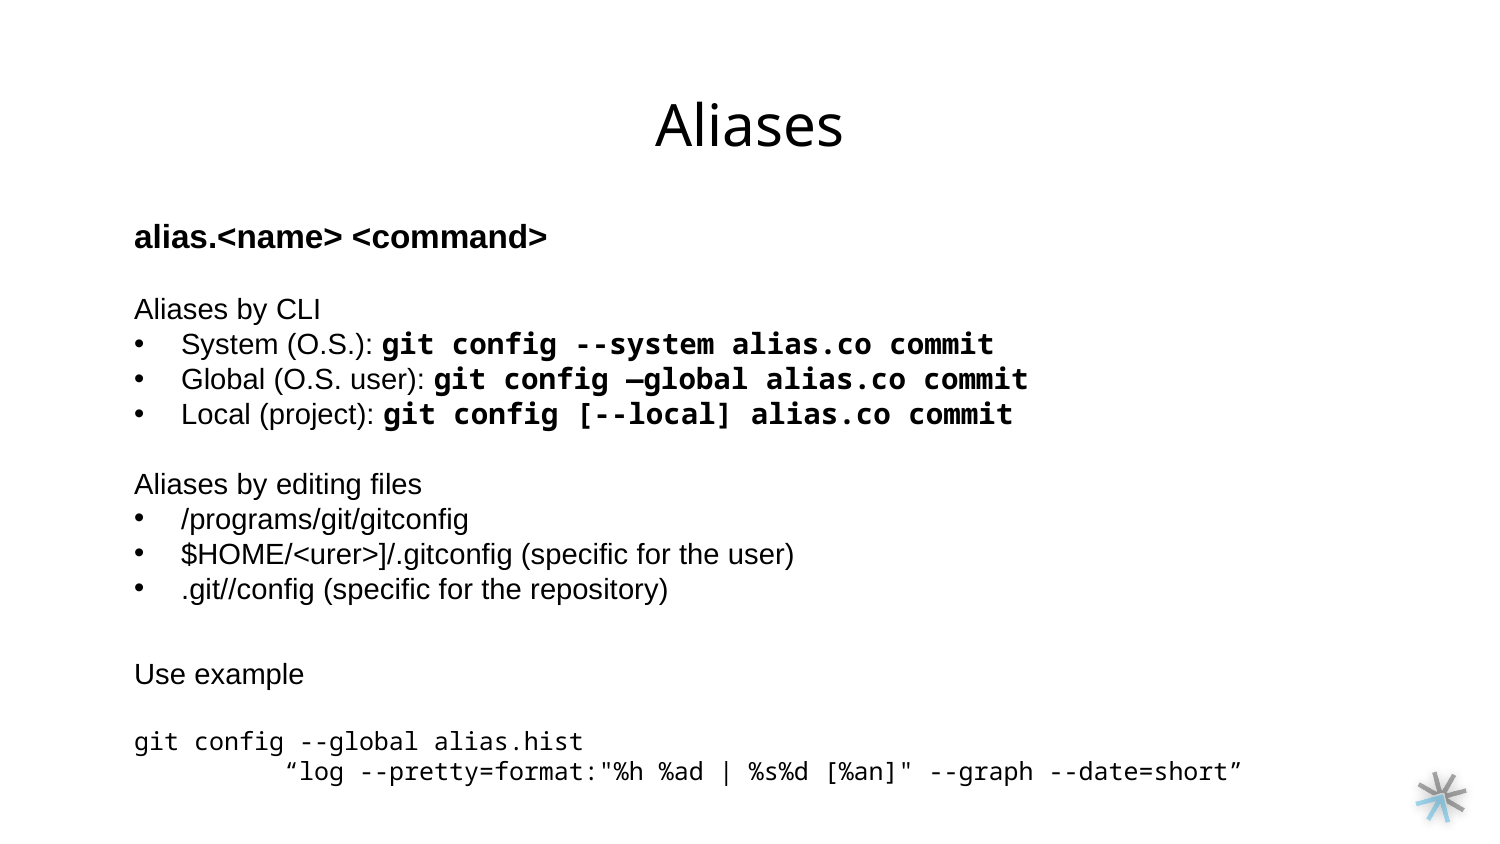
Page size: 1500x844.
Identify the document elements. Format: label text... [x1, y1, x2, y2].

text_box Use example git config --global alias.hist “log --pretty=format:"%h %ad | %s%d [%an]" --graph --date=short” [119, 647, 1280, 828]
text_box alias.<name> <command> Aliases by CLI System (O.S.): git config --system alias.co commit Global (O.S. user): git config —global alias.co commit Local (project): git config [--local] alias.co commit Aliases by editing files /programs/git/gitconfig $HOME/<urer>]/.gitconfig (specific for the user) .git//config (specific for the repository) [119, 208, 1078, 613]
title Aliases [51, 72, 1449, 167]
